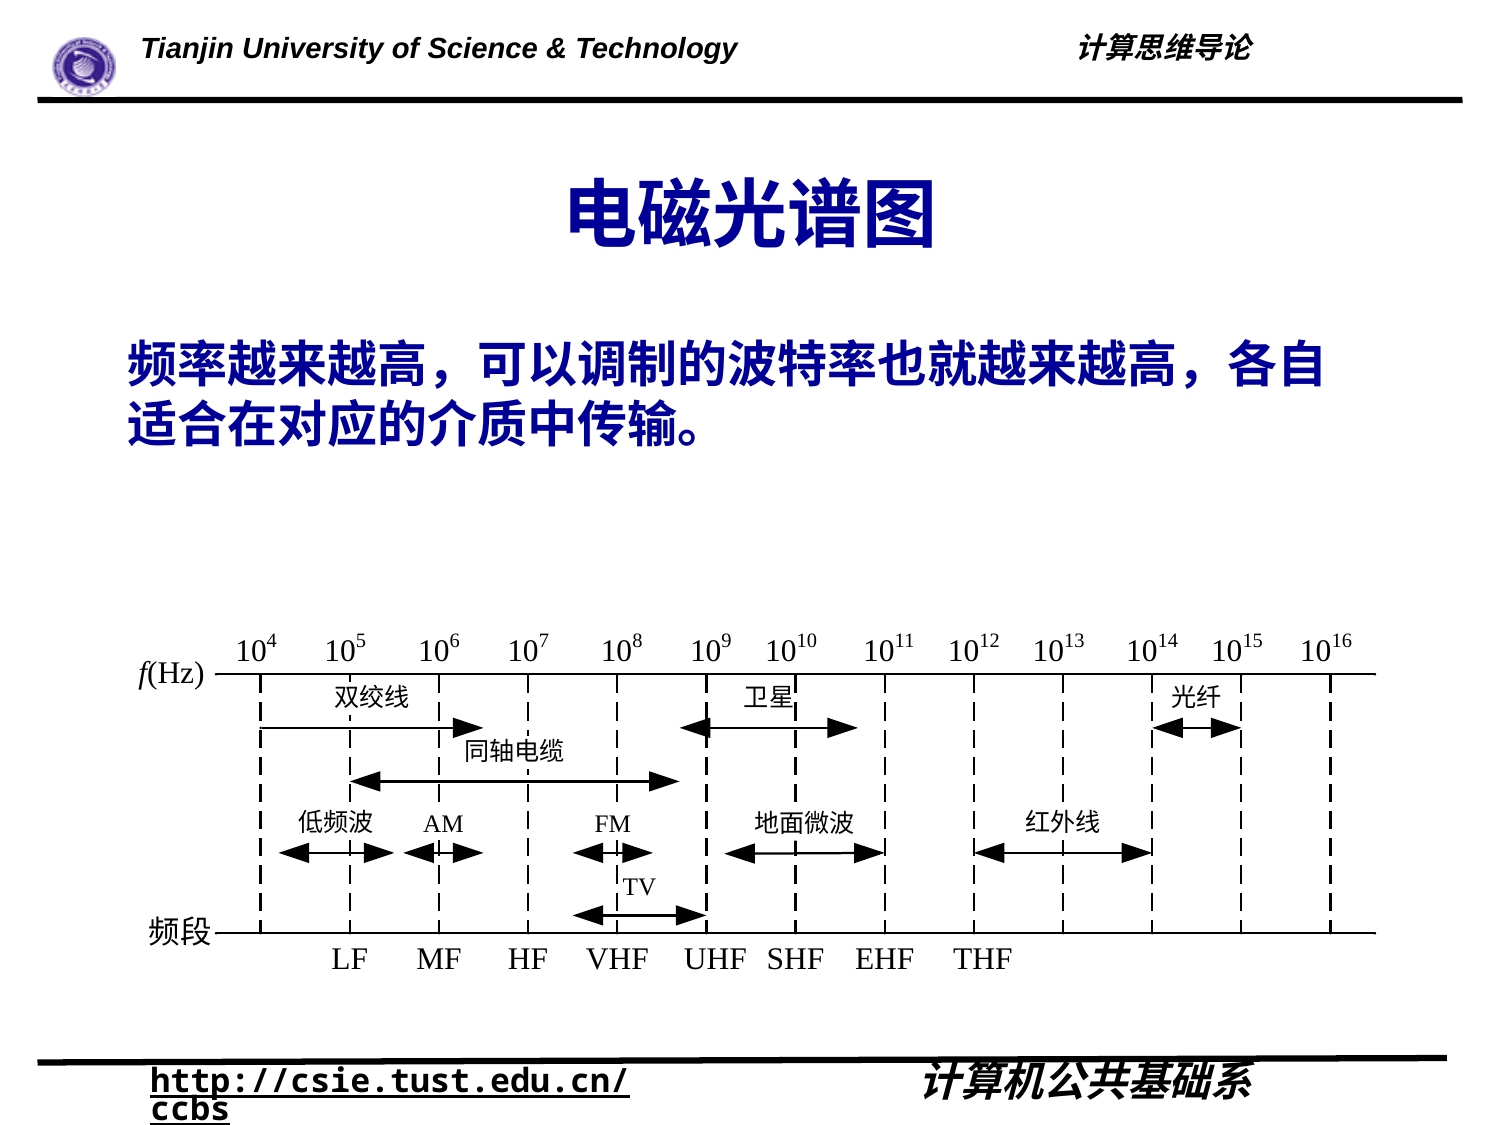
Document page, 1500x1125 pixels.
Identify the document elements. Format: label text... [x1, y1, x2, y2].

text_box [112, 621, 1381, 1002]
title 电磁光谱图 [112, 99, 1388, 288]
list 频率越来越高，可以调制的波特率也就越来越高，各自适合在对应的介质中传输。 [112, 324, 1388, 1000]
picture [52, 37, 116, 97]
